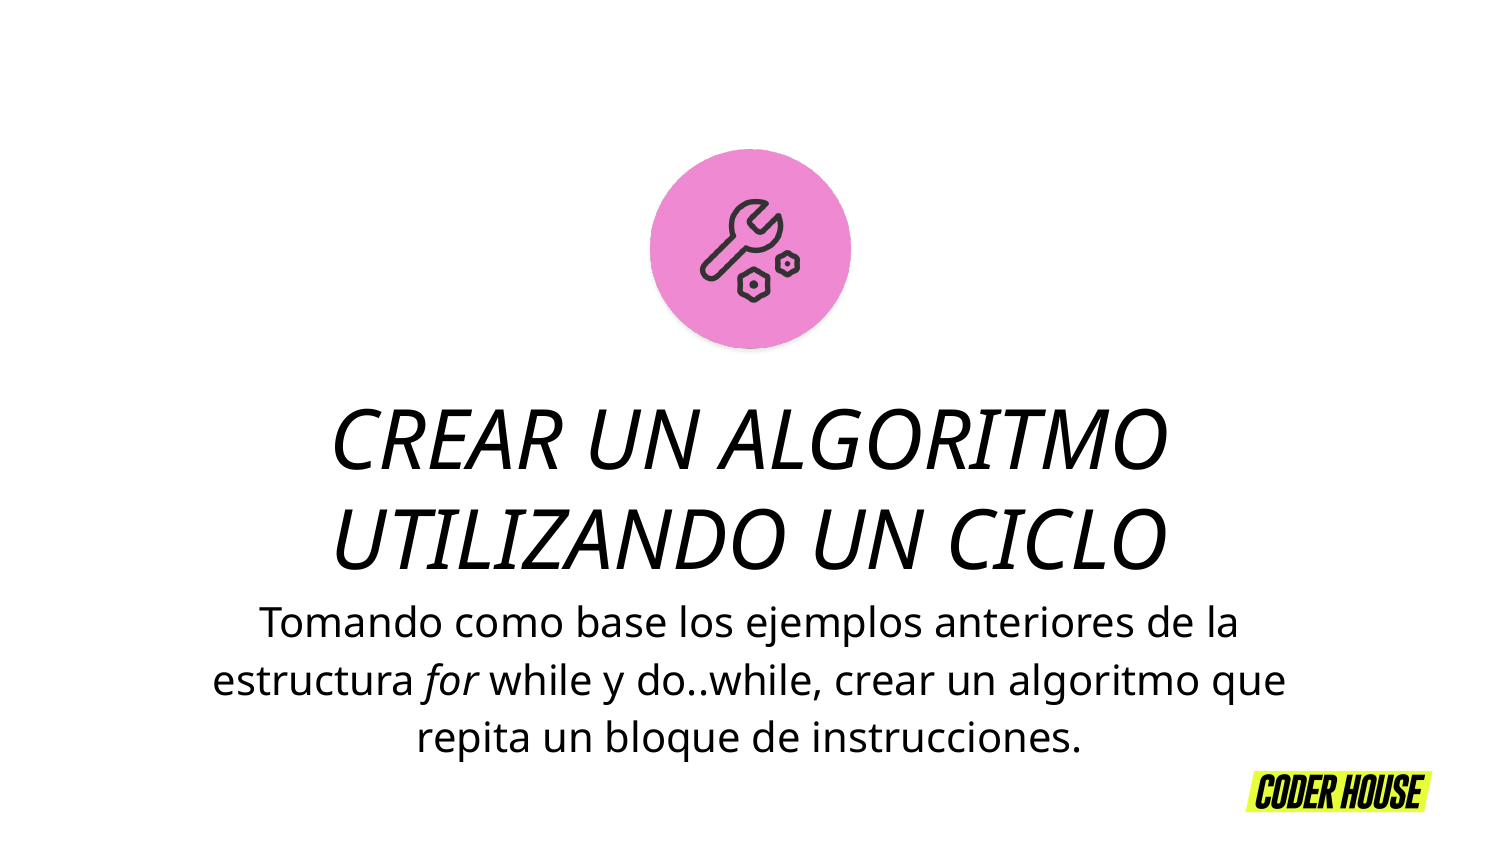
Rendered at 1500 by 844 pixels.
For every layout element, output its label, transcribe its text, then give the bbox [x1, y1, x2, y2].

text_box Tomando como base los ejemplos anteriores de la estructura for while y do..while, crear un algoritmo que repita un bloque de instrucciones. [153, 636, 1346, 771]
text_box CREAR UN ALGORITMO UTILIZANDO UN CICLO [236, 370, 1264, 534]
picture [636, 134, 864, 362]
picture [1241, 764, 1437, 819]
